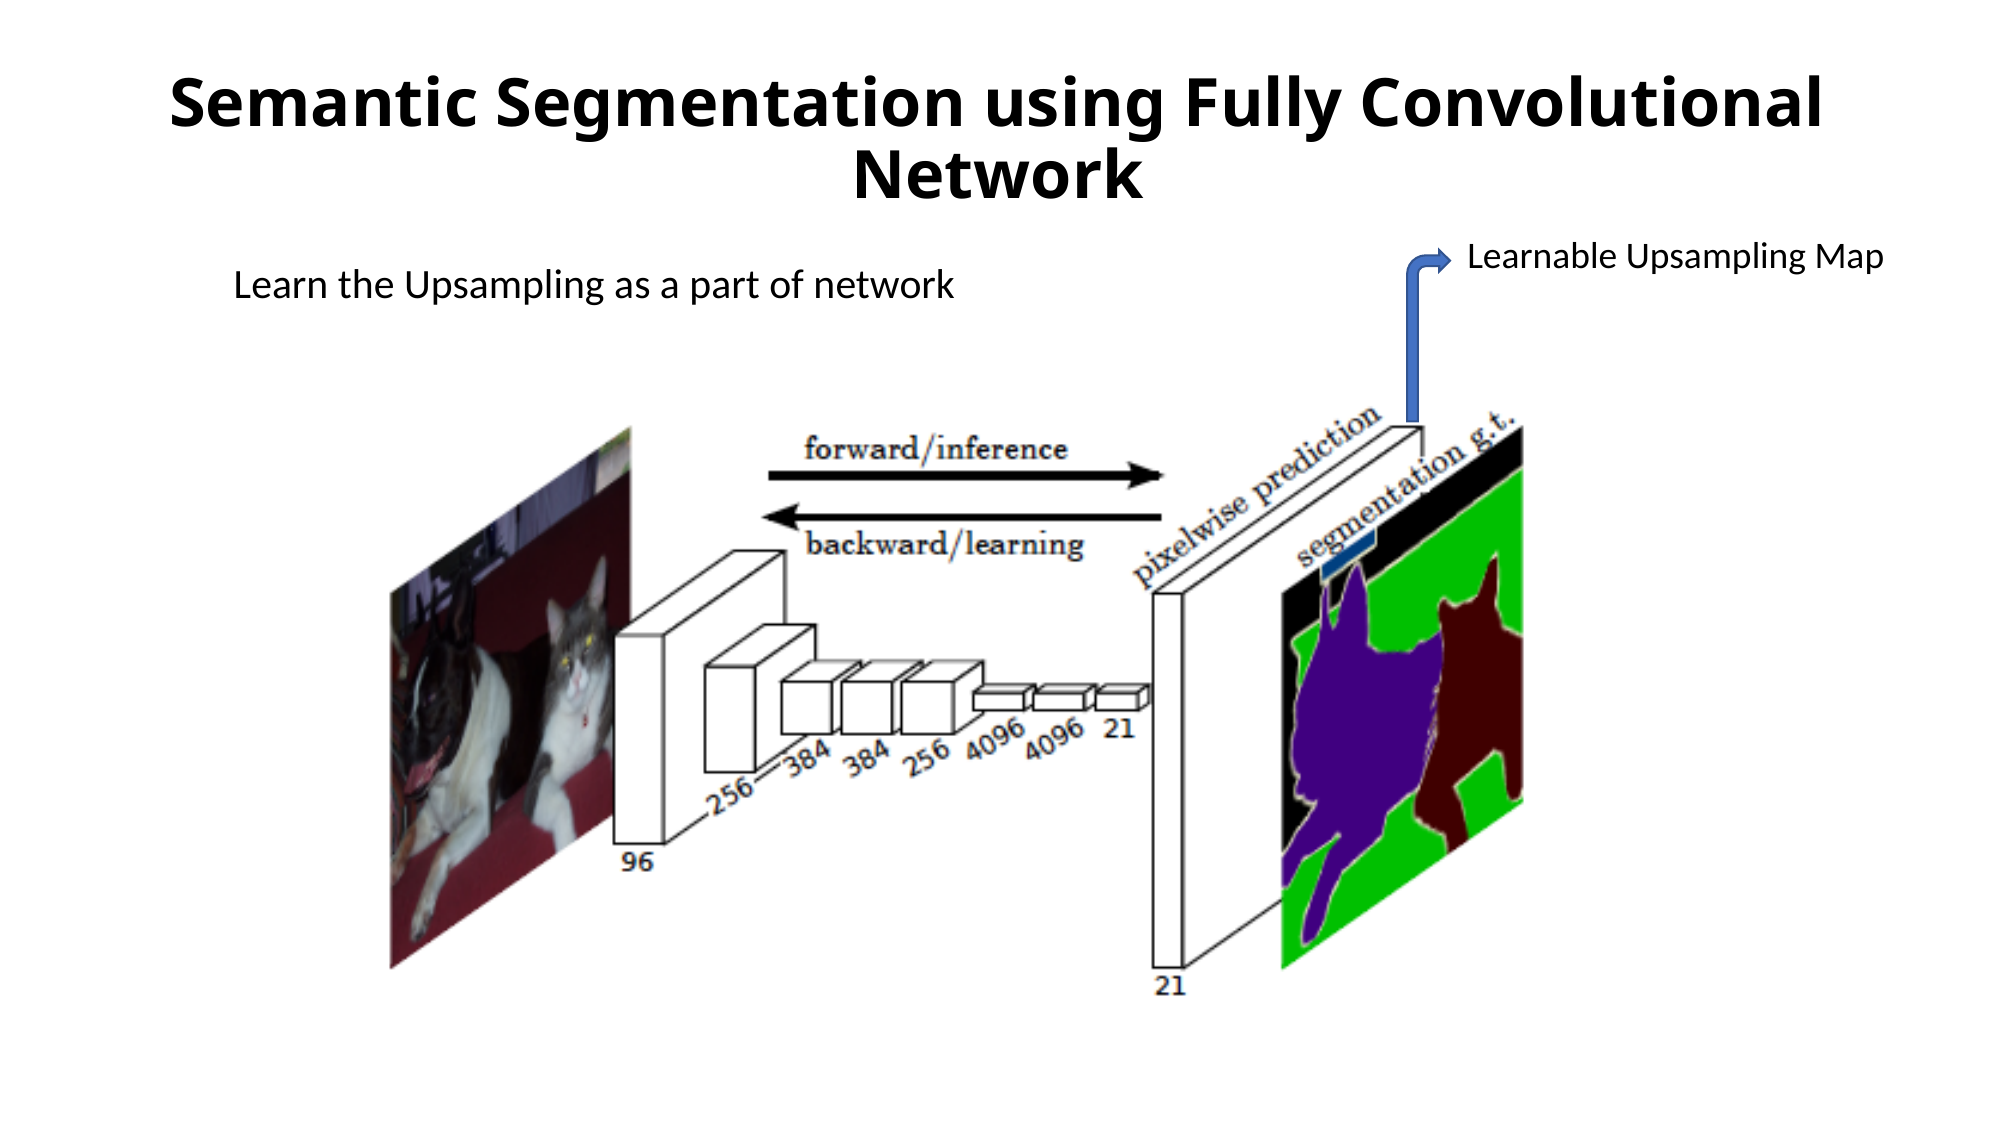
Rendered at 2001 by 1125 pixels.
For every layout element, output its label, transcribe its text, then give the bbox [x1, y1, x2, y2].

text_box Learnable Upsampling Map [1452, 224, 1900, 284]
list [254, 331, 1651, 1010]
text_box Learn the Upsampling as a part of network [219, 249, 1161, 315]
title Semantic Segmentation using Fully Convolutional Network [135, 32, 1861, 250]
text_box [1406, 247, 1452, 331]
